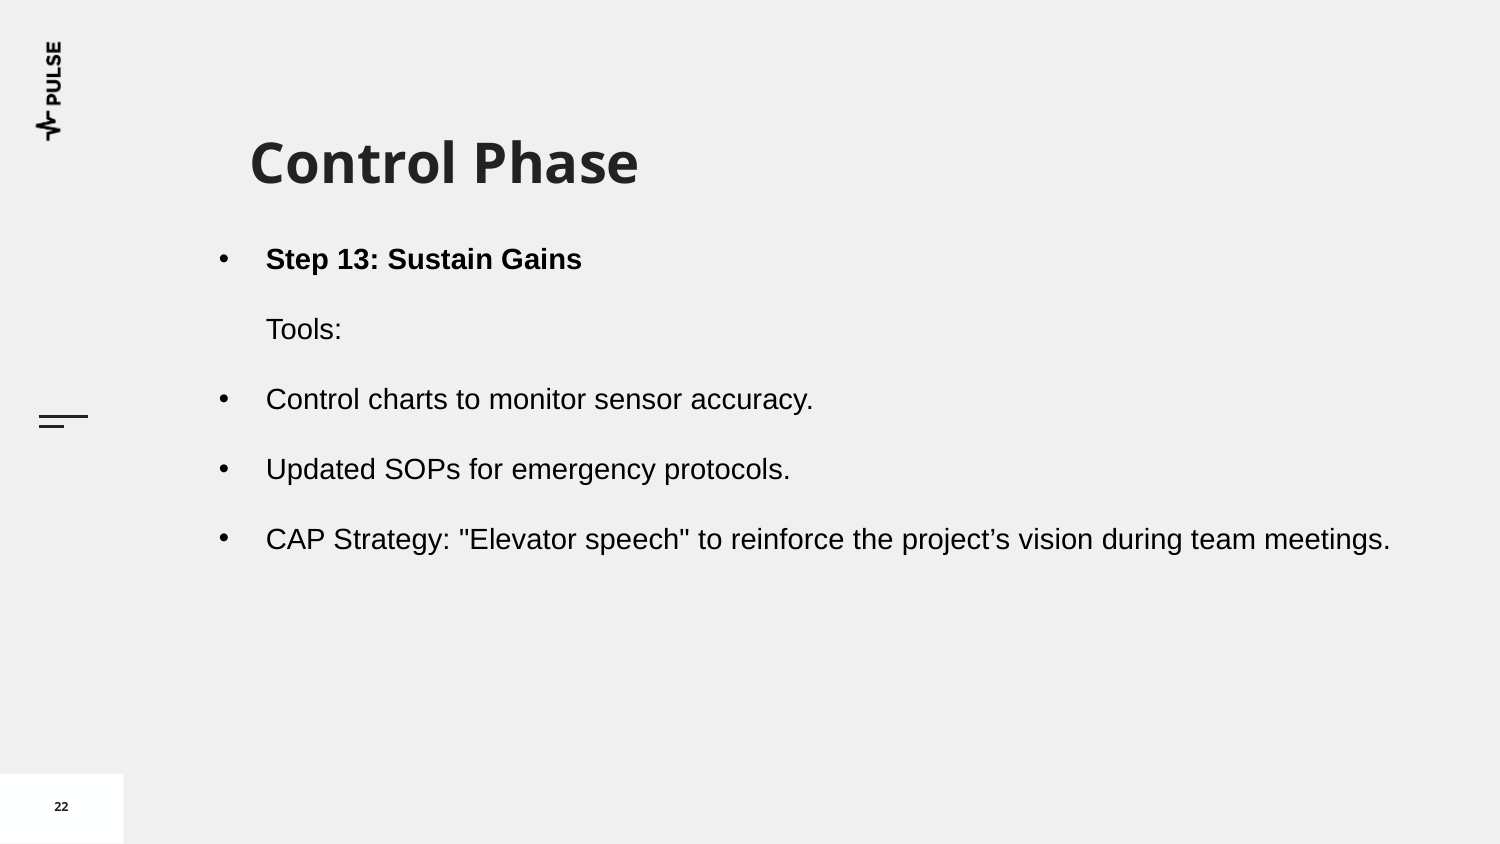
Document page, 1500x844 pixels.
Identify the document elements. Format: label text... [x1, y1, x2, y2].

picture [16, 16, 91, 158]
text_box Step 13: Sustain Gains Tools: Control charts to monitor sensor accuracy. Updated SOPs for emergency protocols. CAP Strategy: "Elevator speech" to reinforce the project’s vision during team meetings. [204, 233, 1416, 598]
title Control Phase [249, 116, 1376, 233]
